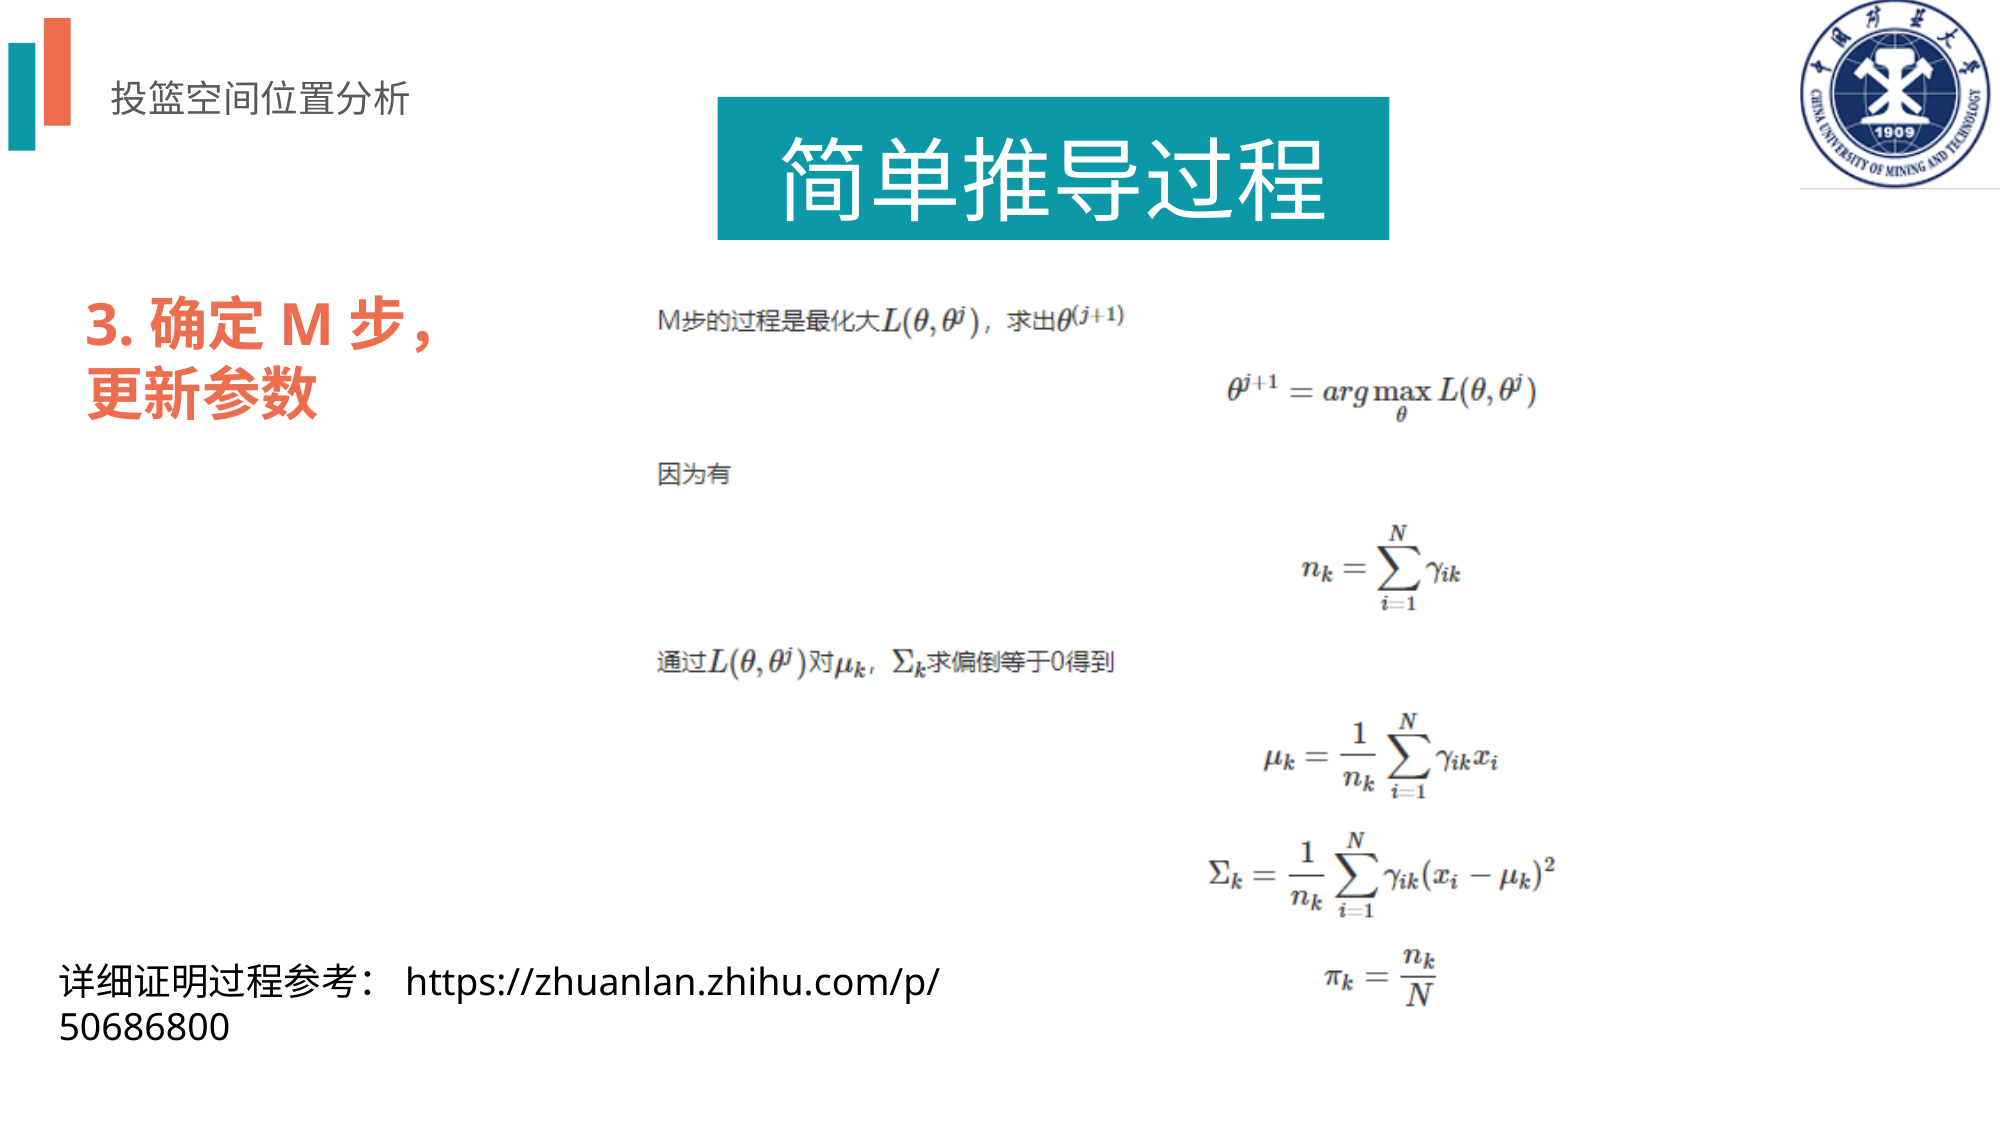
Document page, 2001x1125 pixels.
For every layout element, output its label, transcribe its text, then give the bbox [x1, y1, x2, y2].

text_box 详细证明过程参考：https://zhuanlan.zhihu.com/p/50686800 [43, 950, 1044, 1056]
picture [644, 282, 1805, 1026]
text_box 投篮空间位置分析 [95, 67, 446, 128]
text_box [43, 17, 72, 127]
picture [1800, 0, 2000, 208]
text_box 3.确定M步，更新参数 [70, 279, 460, 480]
text_box 简单推导过程 [762, 99, 1357, 280]
text_box [717, 96, 1390, 240]
text_box [7, 42, 36, 152]
